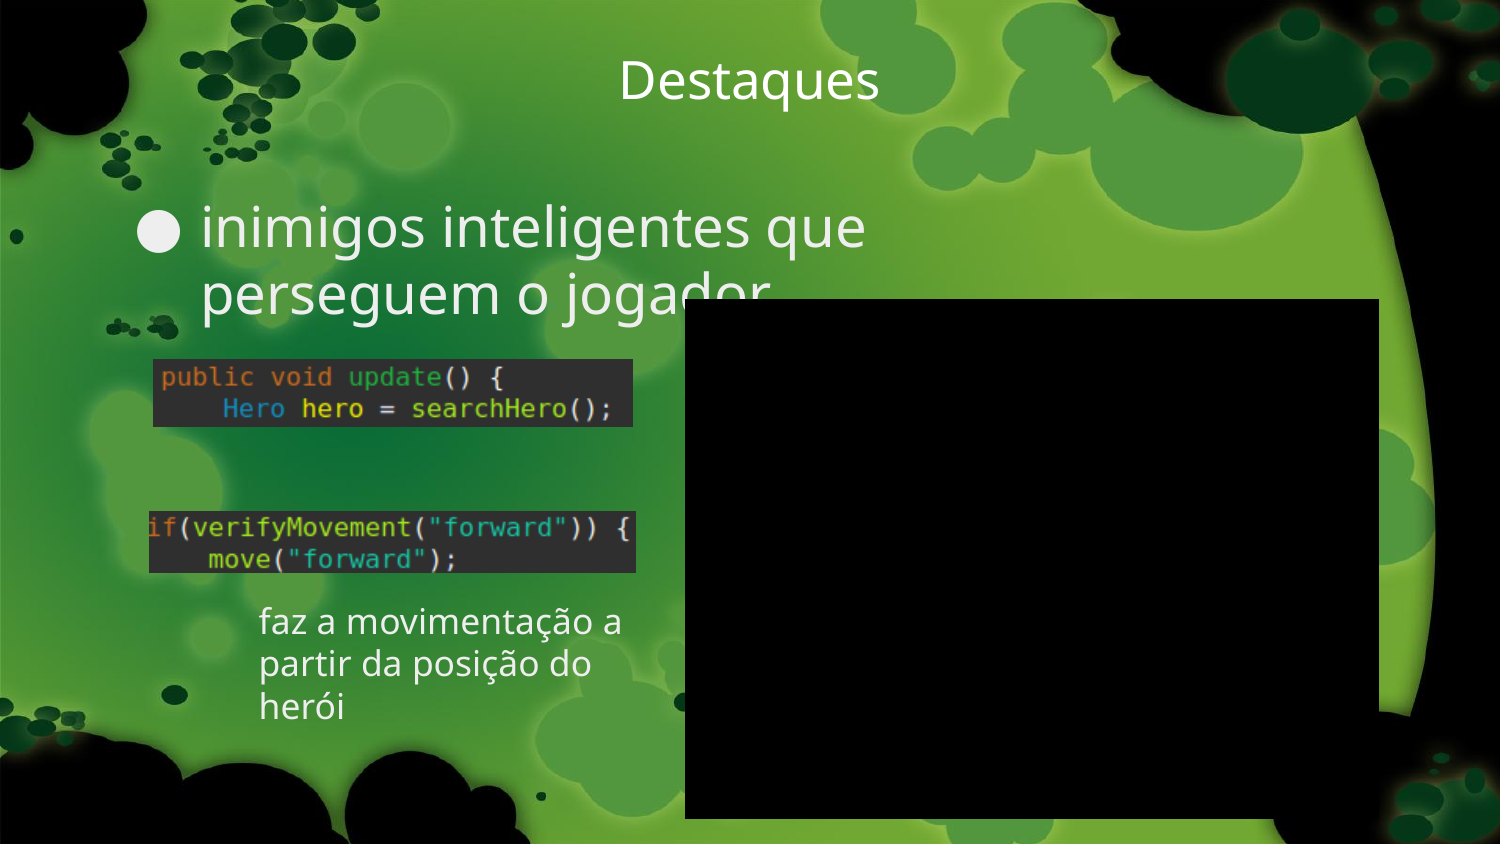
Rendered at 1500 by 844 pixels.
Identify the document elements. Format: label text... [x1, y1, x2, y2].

text_box faz a movimentação a partir da posição do herói [243, 583, 661, 742]
text_box inimigos inteligentes que perseguem o jogador [110, 175, 1177, 341]
title Destaques [51, 32, 1449, 127]
picture [0, 0, 1500, 844]
